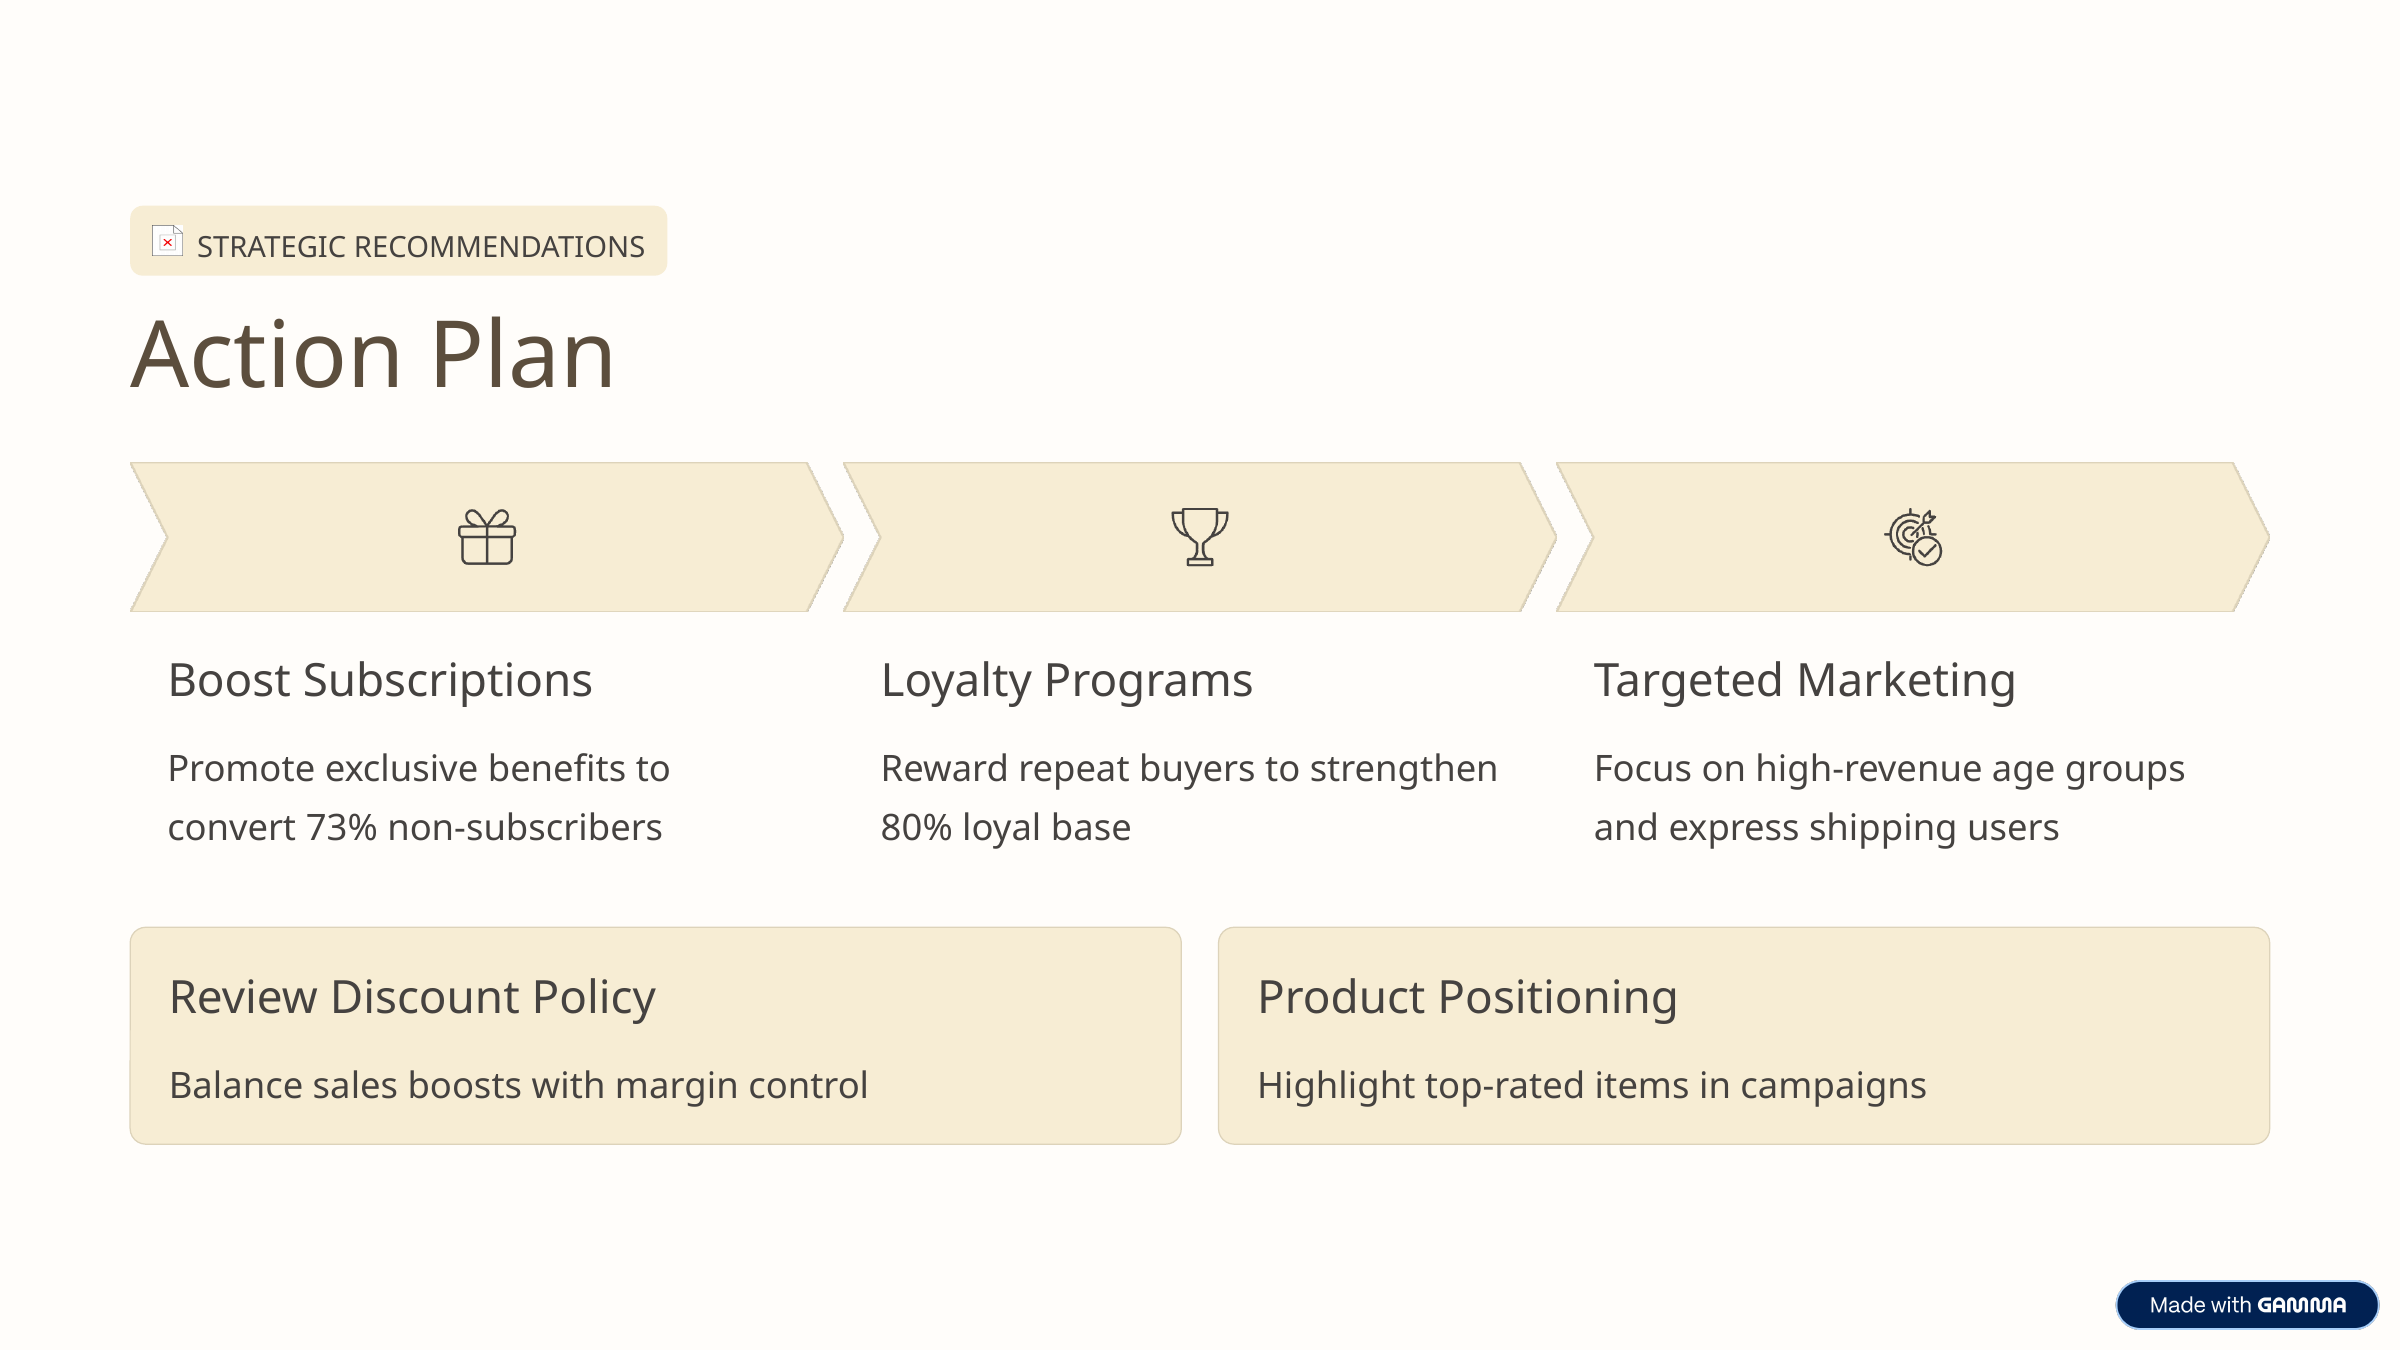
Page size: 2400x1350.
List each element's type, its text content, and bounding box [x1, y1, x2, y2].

picture [130, 462, 2270, 612]
text_box [130, 205, 668, 276]
text_box Loyalty Programs [880, 648, 1346, 707]
text_box Balance sales boosts with margin control [168, 1046, 1143, 1106]
picture [2106, 1271, 2389, 1339]
text_box Product Positioning [1256, 965, 1729, 1024]
text_box Focus on high-revenue age groups and express shipping users [1593, 729, 2233, 849]
text_box Promote exclusive benefits to convert 73% non-subscribers [167, 729, 807, 849]
picture [152, 225, 183, 256]
text_box STRATEGIC RECOMMENDATIONS [197, 216, 645, 265]
text_box Action Plan [130, 290, 1061, 407]
text_box Review Discount Policy [168, 965, 727, 1024]
text_box [1218, 927, 2270, 1145]
text_box Boost Subscriptions [167, 648, 640, 707]
text_box Highlight top-rated items in campaigns [1256, 1046, 2232, 1106]
text_box Targeted Marketing [1593, 648, 2063, 707]
text_box Reward repeat buyers to strengthen 80% loyal base [880, 729, 1520, 849]
text_box [130, 927, 1182, 1145]
